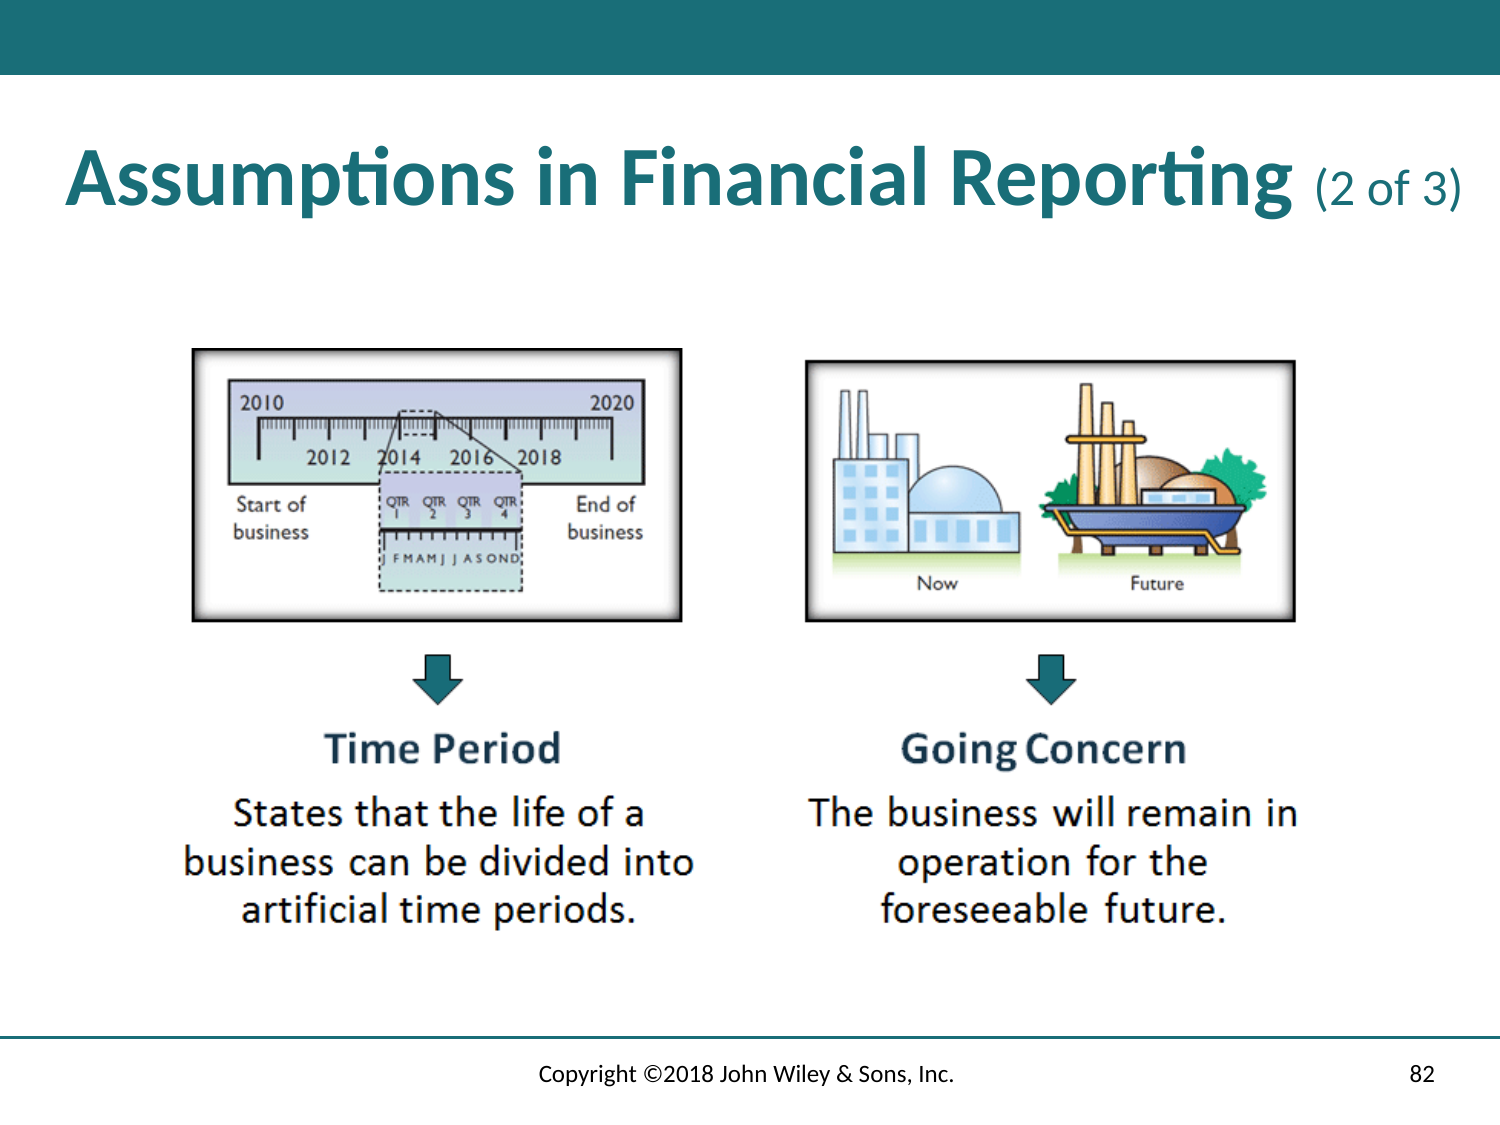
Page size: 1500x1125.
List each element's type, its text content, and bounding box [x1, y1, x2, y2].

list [172, 348, 1316, 943]
slide_number 82 [1059, 1042, 1450, 1103]
footer Copyright ©2018 John Wiley & Sons, Inc. [496, 1042, 1004, 1103]
title Assumptions in Financial Reporting (2 of 3) [50, 125, 1488, 238]
